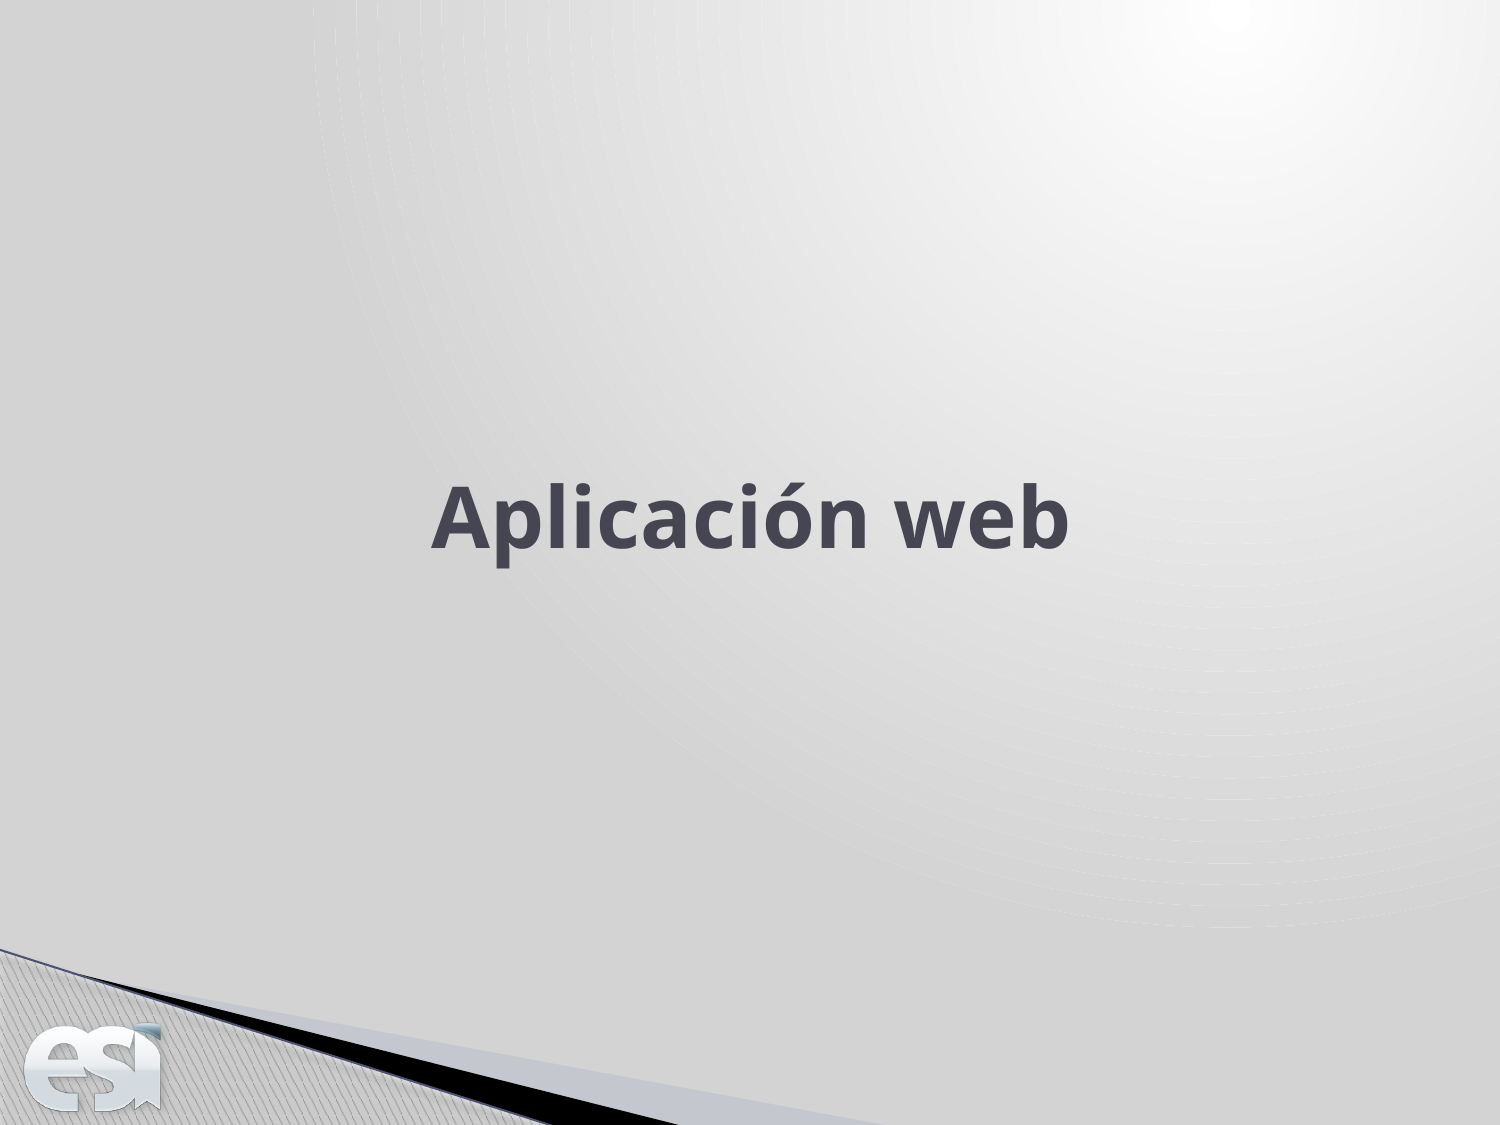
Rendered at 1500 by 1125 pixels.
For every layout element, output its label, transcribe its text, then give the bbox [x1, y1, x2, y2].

title Aplicación web [76, 420, 1427, 609]
picture [17, 1017, 172, 1116]
